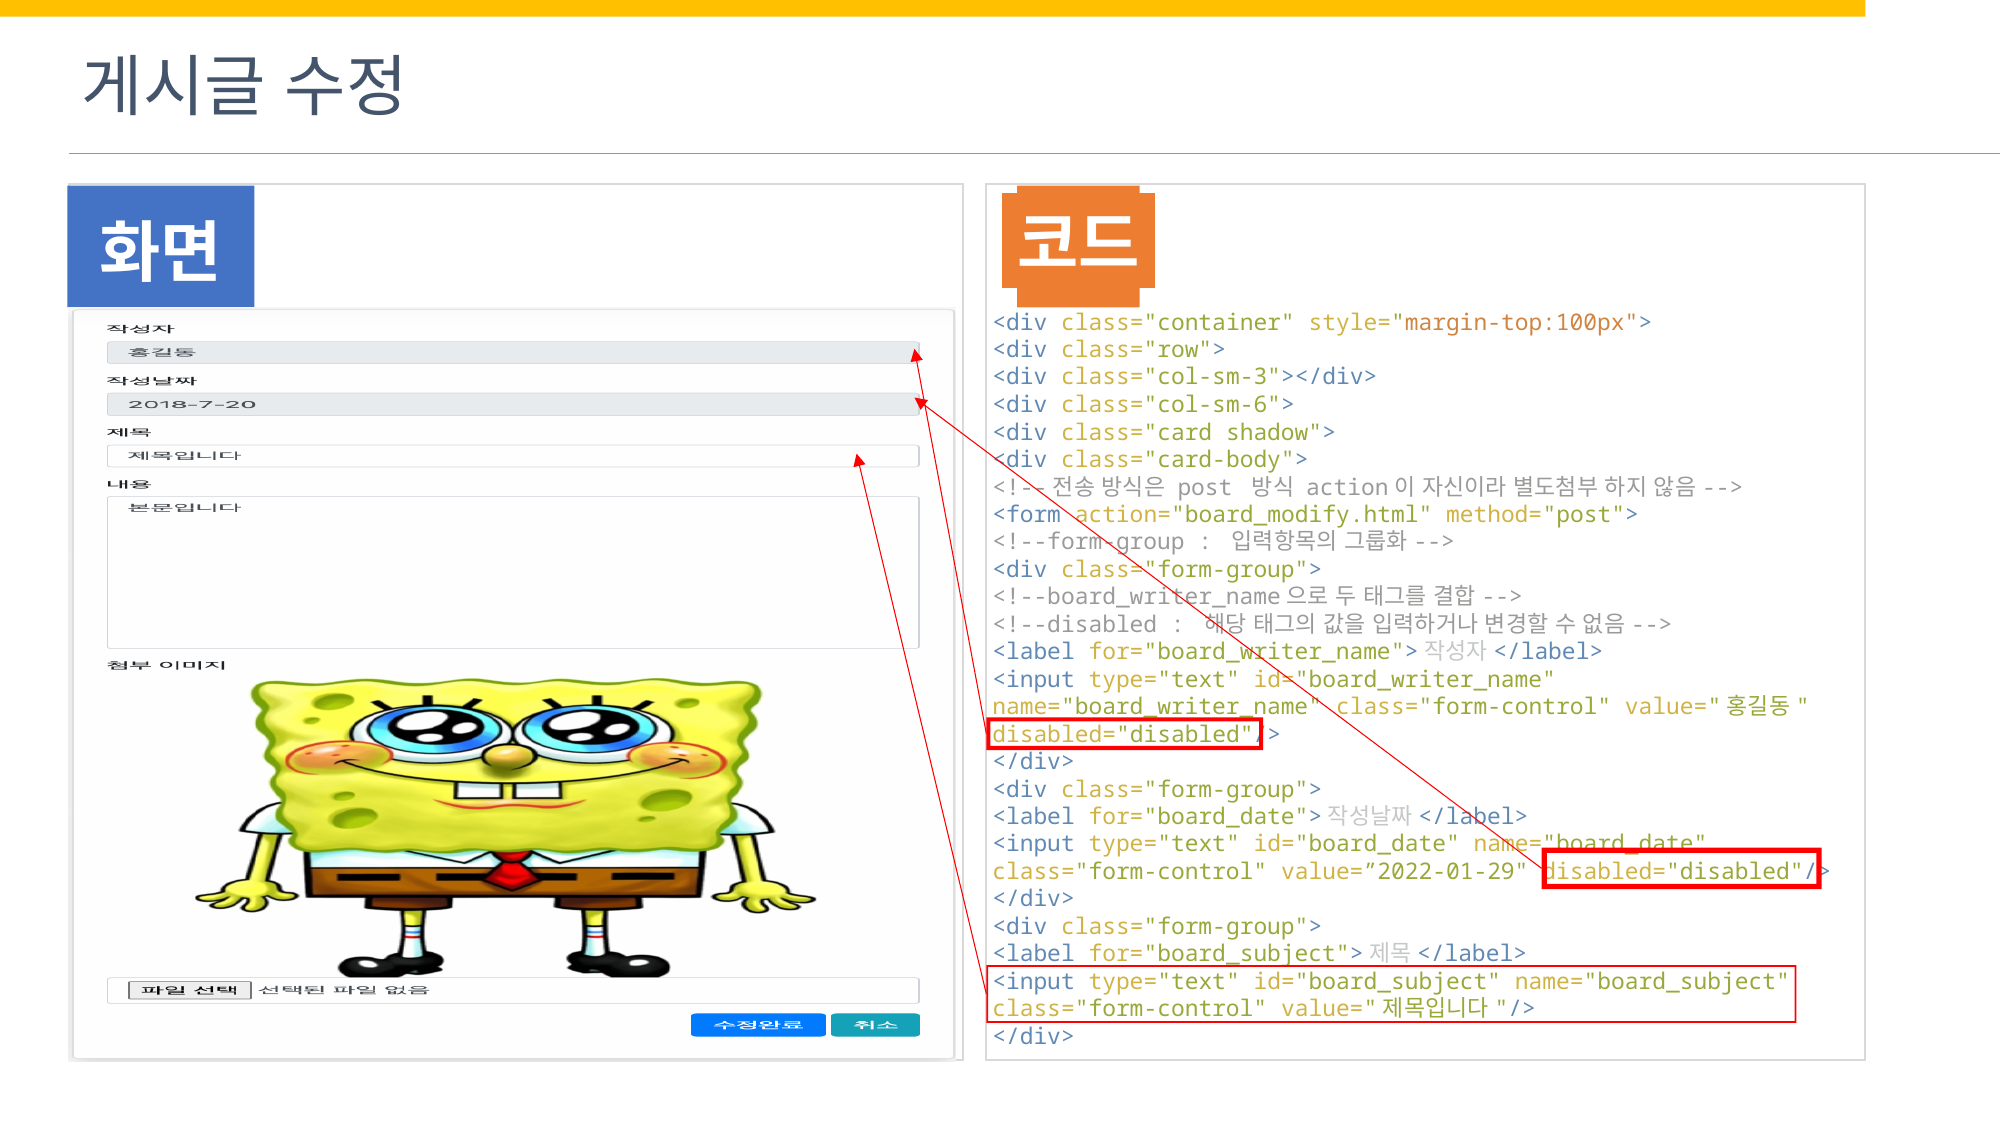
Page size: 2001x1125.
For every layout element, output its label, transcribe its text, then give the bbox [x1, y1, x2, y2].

text_box [0, 0, 1866, 18]
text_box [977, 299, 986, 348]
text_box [67, 184, 963, 1061]
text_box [987, 397, 1542, 869]
picture [68, 307, 956, 1062]
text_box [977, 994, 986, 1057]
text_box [986, 184, 1866, 1061]
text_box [914, 348, 987, 453]
text_box 게시글 수정 [67, 36, 776, 132]
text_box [856, 453, 987, 994]
